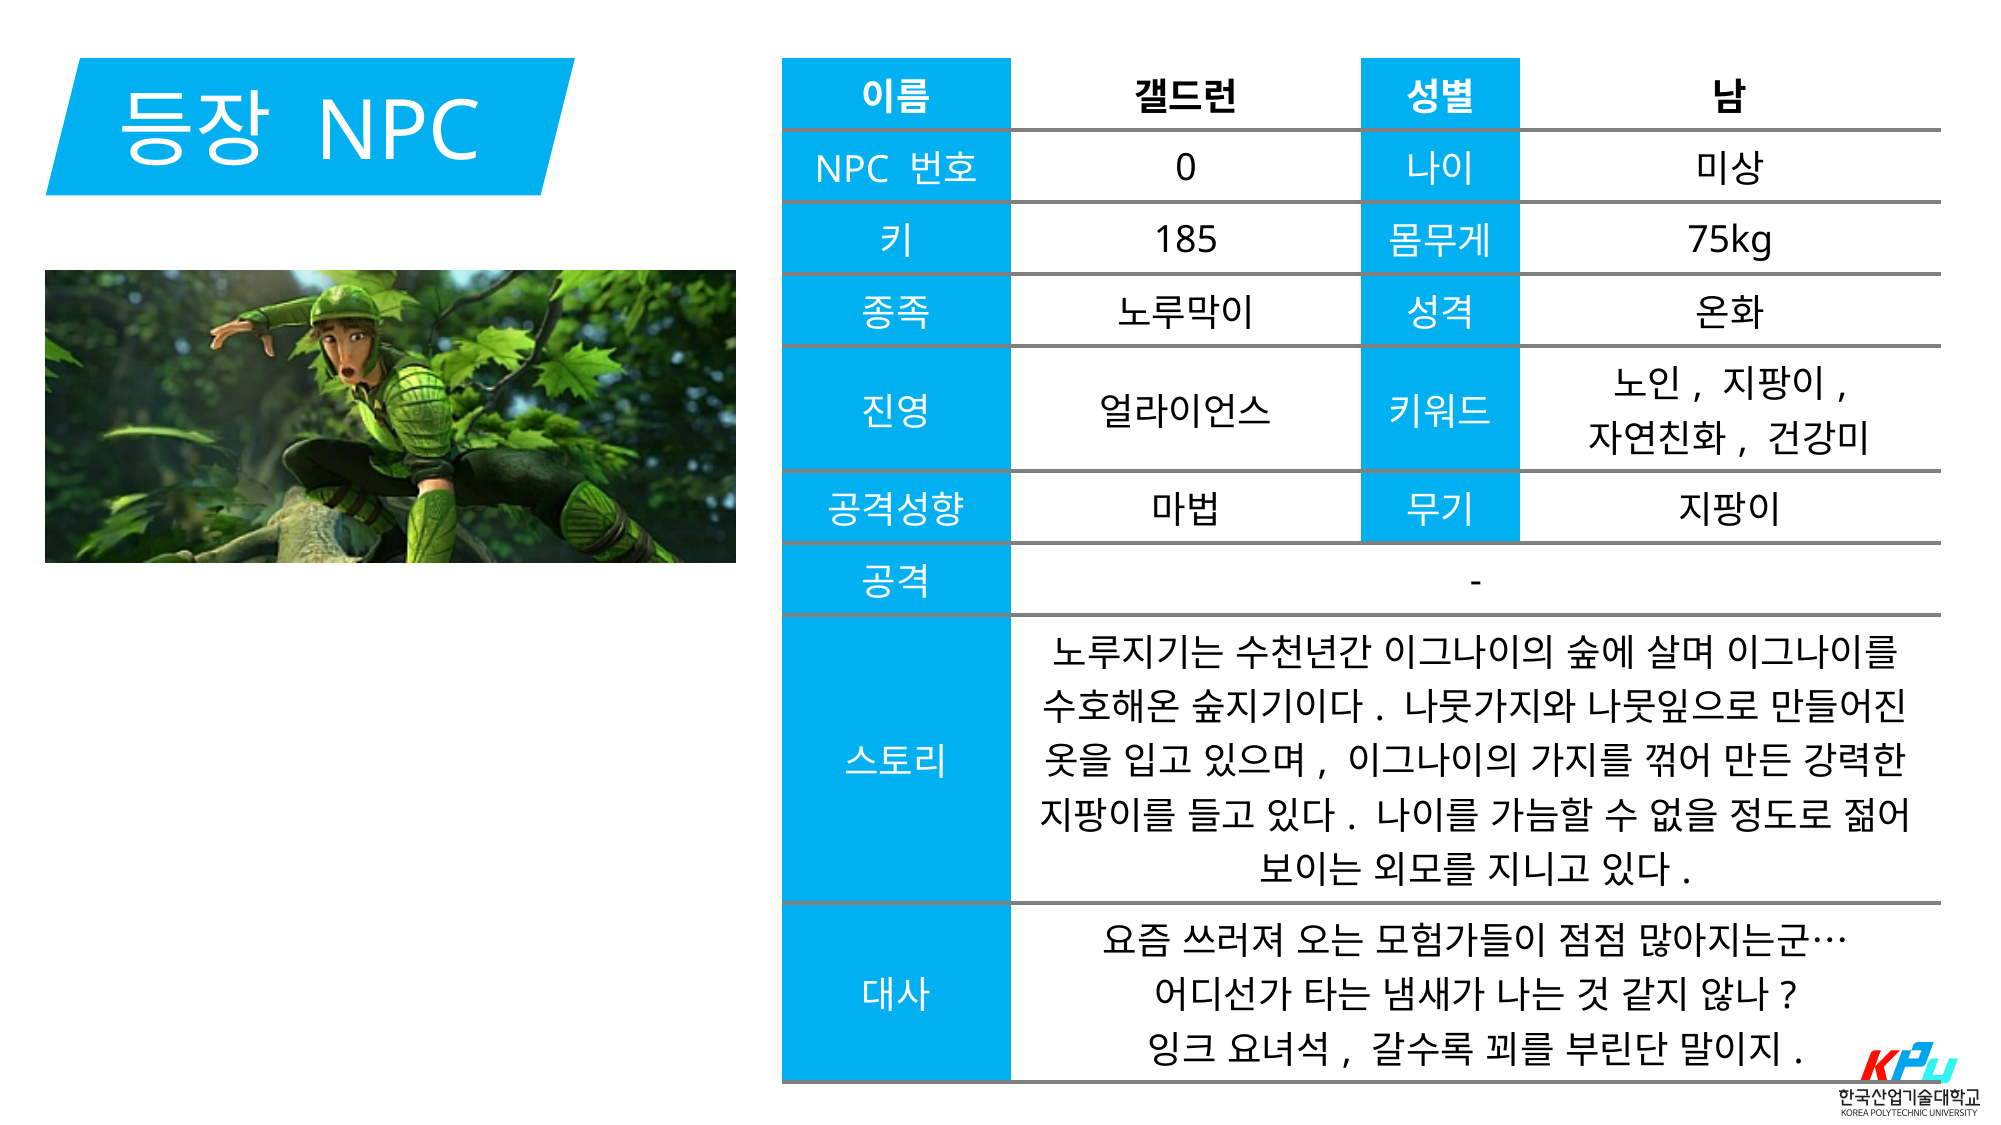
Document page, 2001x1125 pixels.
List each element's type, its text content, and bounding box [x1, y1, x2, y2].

table_cell 몸무게 [1361, 204, 1520, 272]
table_header 이름 [782, 58, 1011, 128]
table_cell 온화 [1520, 276, 1941, 344]
picture [1839, 1042, 1980, 1116]
table_cell 0 [1011, 132, 1361, 200]
table_cell 얼라이언스 [1011, 348, 1361, 469]
table_cell 성격 [1361, 276, 1520, 344]
table_cell 185 [1011, 204, 1361, 272]
table_cell 지팡이 [1520, 473, 1941, 541]
table_cell 노루막이 [1011, 276, 1361, 344]
table_cell 미상 [1520, 132, 1941, 200]
picture [45, 270, 736, 563]
table_cell - [1011, 545, 1941, 613]
table_cell 마법 [1011, 473, 1361, 541]
table_cell 노인, 지팡이, 자연친화, 건강미 [1520, 348, 1941, 469]
table_cell 종족 [782, 276, 1011, 344]
table_cell NPC 번호 [782, 132, 1011, 200]
table_cell 공격성향 [782, 473, 1011, 541]
table_cell 키 [782, 204, 1011, 272]
table_cell 키워드 [1361, 348, 1520, 469]
table_cell 75kg [1520, 204, 1941, 272]
table_cell 나이 [1361, 132, 1520, 200]
table_cell 진영 [782, 348, 1011, 469]
table_cell 무기 [1361, 473, 1520, 541]
table_cell 노루지기는 수천년간 이그나이의 숲에 살며 이그나이를 수호해온 숲지기이다. 나뭇가지와 나뭇잎으로 만들어진 옷을 입고 있으며, 이그나이의 가지를 꺾어 만든 강력한 지팡이를 들고 있다. 나이를 가늠할 수 없을 정도로 젊어 보이는 외모를 지니고 있다. [1011, 617, 1941, 901]
table_cell 스토리 [782, 617, 1011, 901]
table_header 성별 [1361, 58, 1520, 128]
table_header 갤드런 [1011, 58, 1361, 128]
table_cell 공격 [782, 545, 1011, 613]
table_cell 요즘 쓰러져 오는 모험가들이 점점 많아지는군… 어디선가 타는 냄새가 나는 것 같지 않나? 잉크 요녀석, 갈수록 꾀를 부린단 말이지. [1011, 905, 1941, 1080]
table_cell 대사 [782, 905, 1011, 1080]
table_header 남 [1520, 58, 1941, 128]
text_box 등장 NPC [44, 57, 577, 197]
